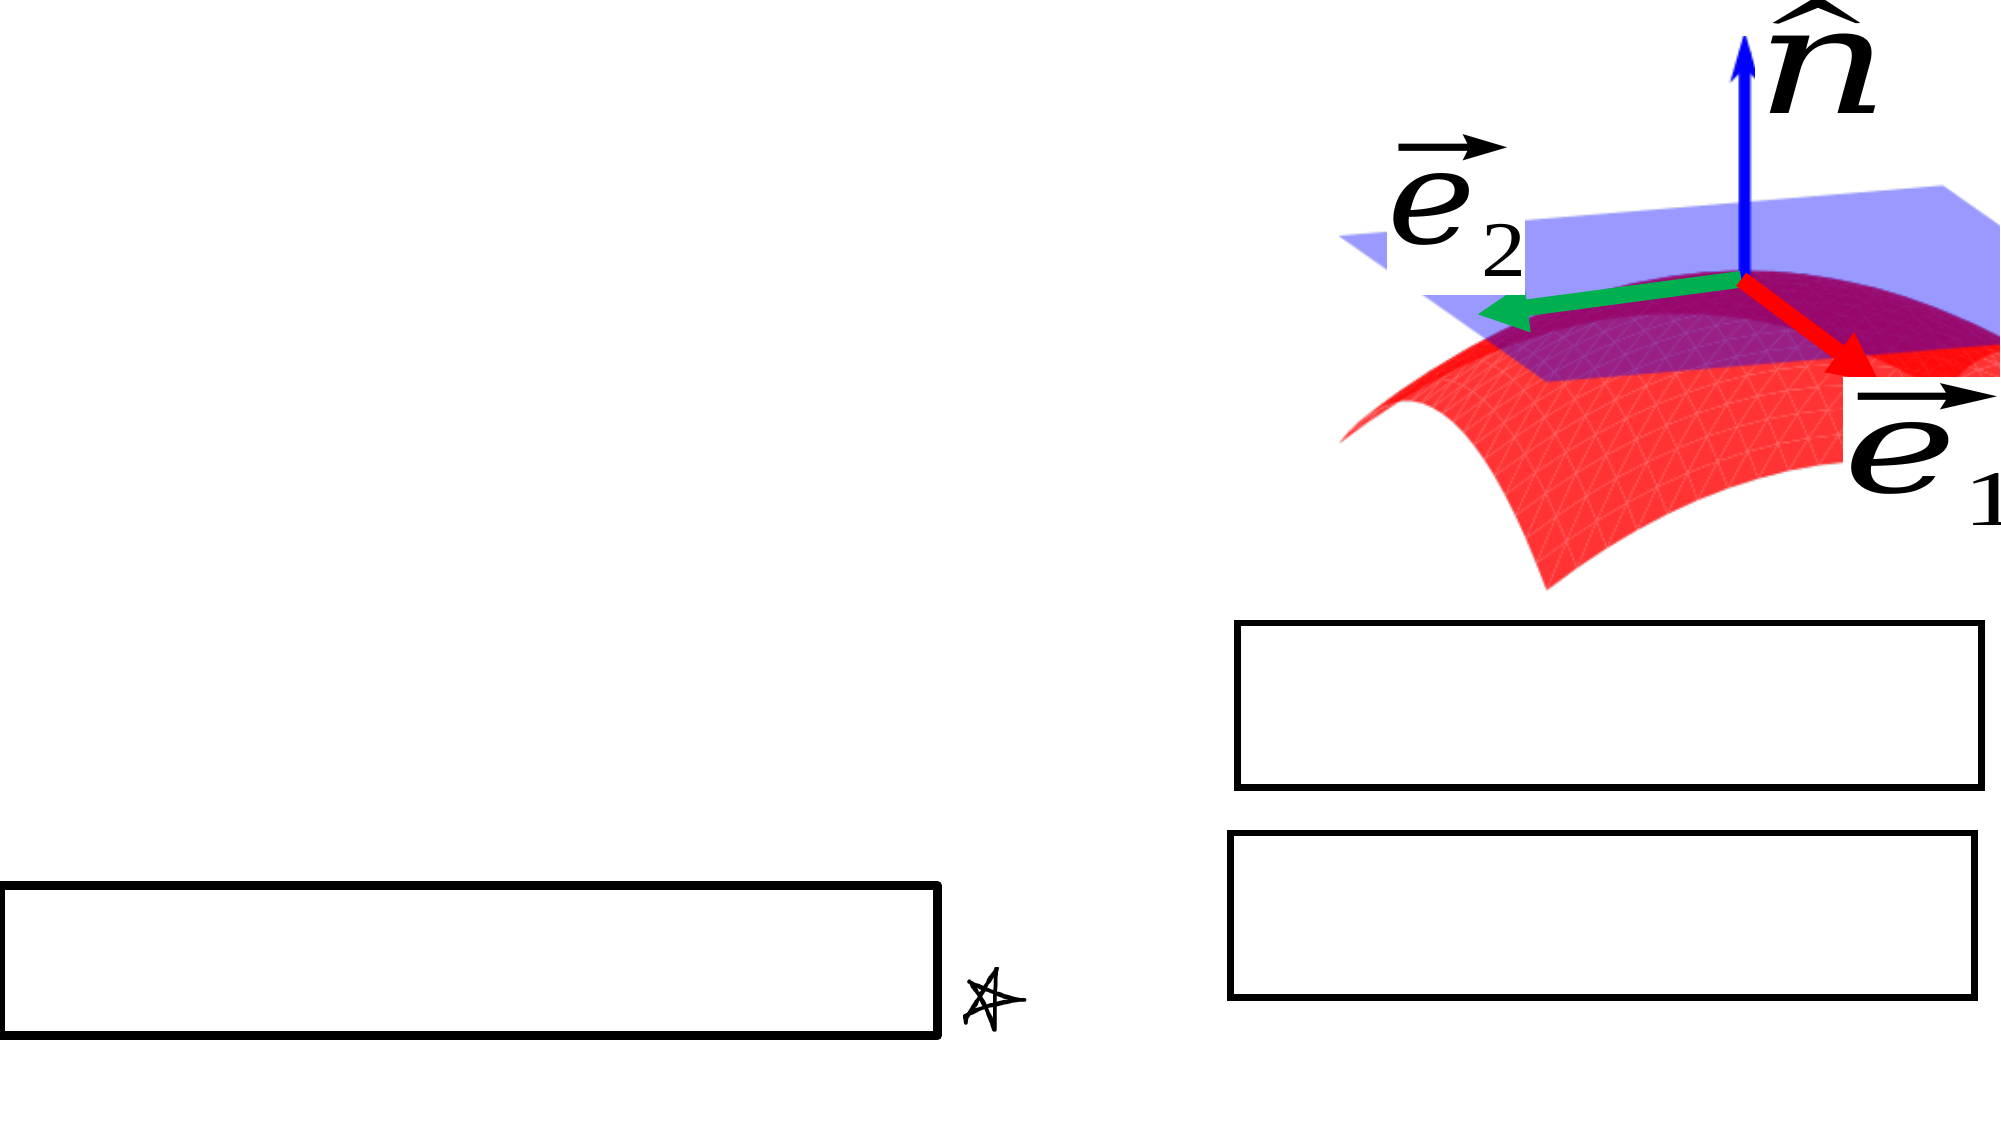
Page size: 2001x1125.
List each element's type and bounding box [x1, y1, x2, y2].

text_box [1339, 36, 2000, 593]
picture [963, 967, 1035, 1040]
